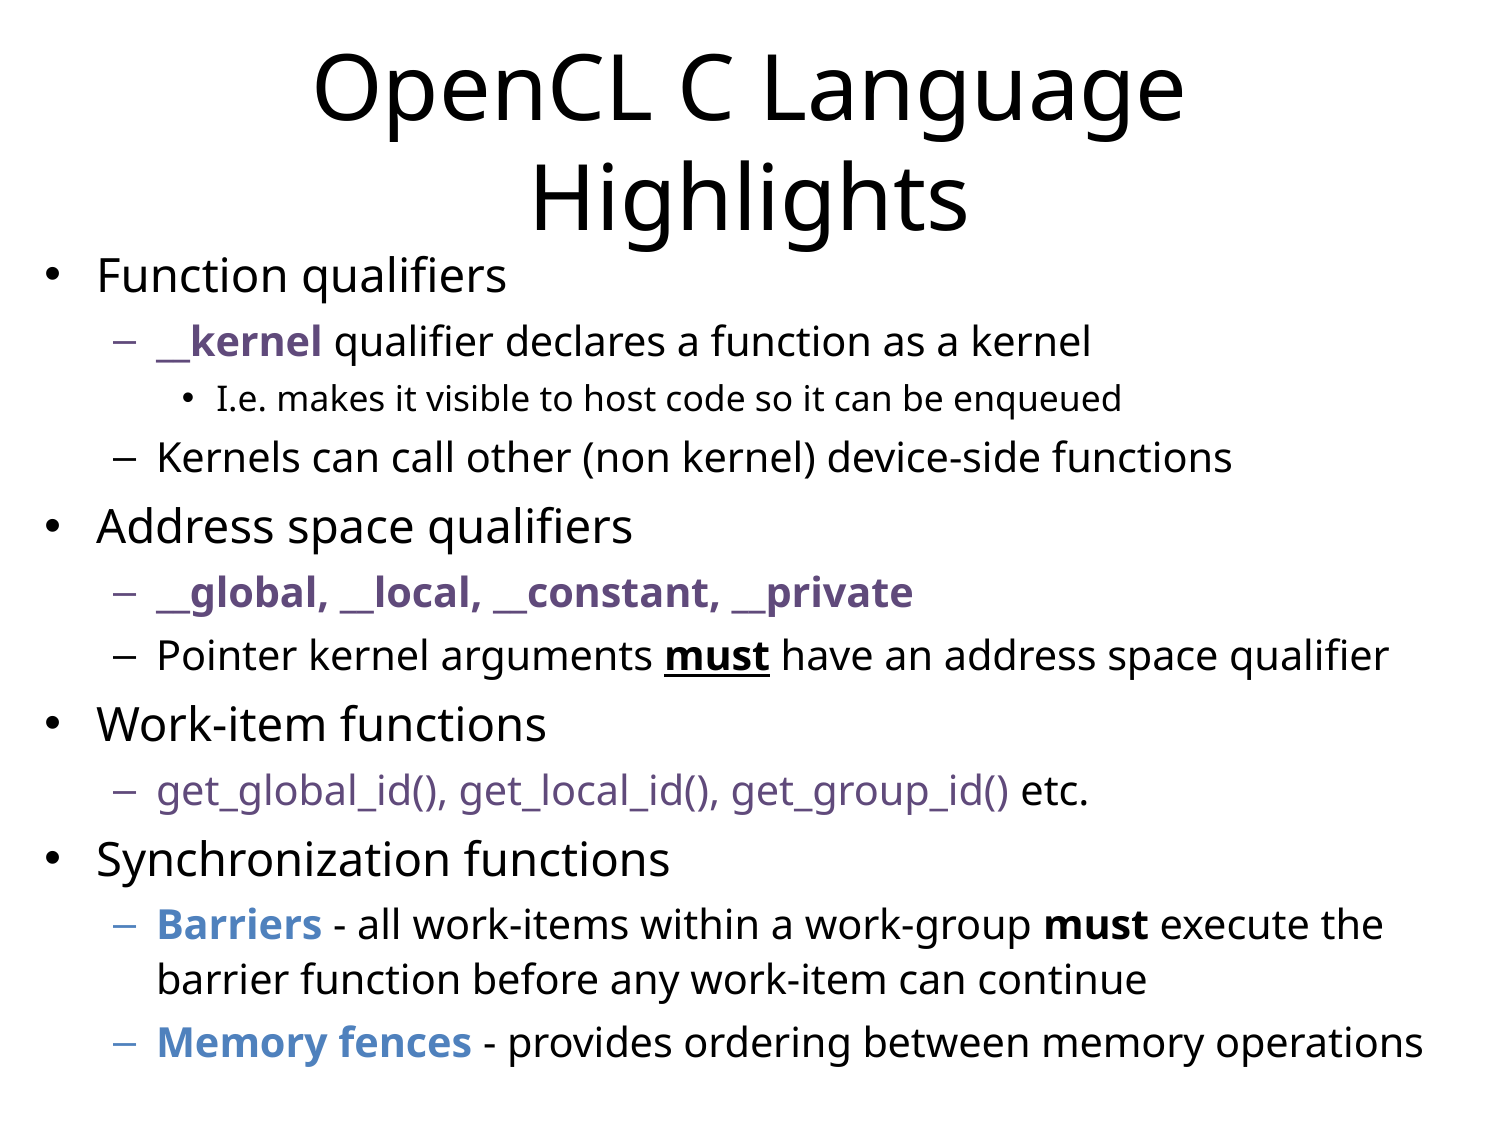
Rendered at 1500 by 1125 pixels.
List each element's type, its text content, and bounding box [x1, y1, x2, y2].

list Function qualifiers __kernel qualifier declares a function as a kernel I.e. makes it visible to host code so it can be enqueued Kernels can call other (non kernel) device-side functions Address space qualifiers __global, __local, __constant, __private Pointer kernel arguments must have an address space qualifier Work-item functions get_global_id(), get_local_id(), get_group_id() etc. Synchronization functions Barriers - all work-items within a work-group must execute the barrier function before any work-item can continue Memory fences - provides ordering between memory operations [29, 231, 1483, 1095]
title OpenCL C Language Highlights [75, 45, 1425, 231]
